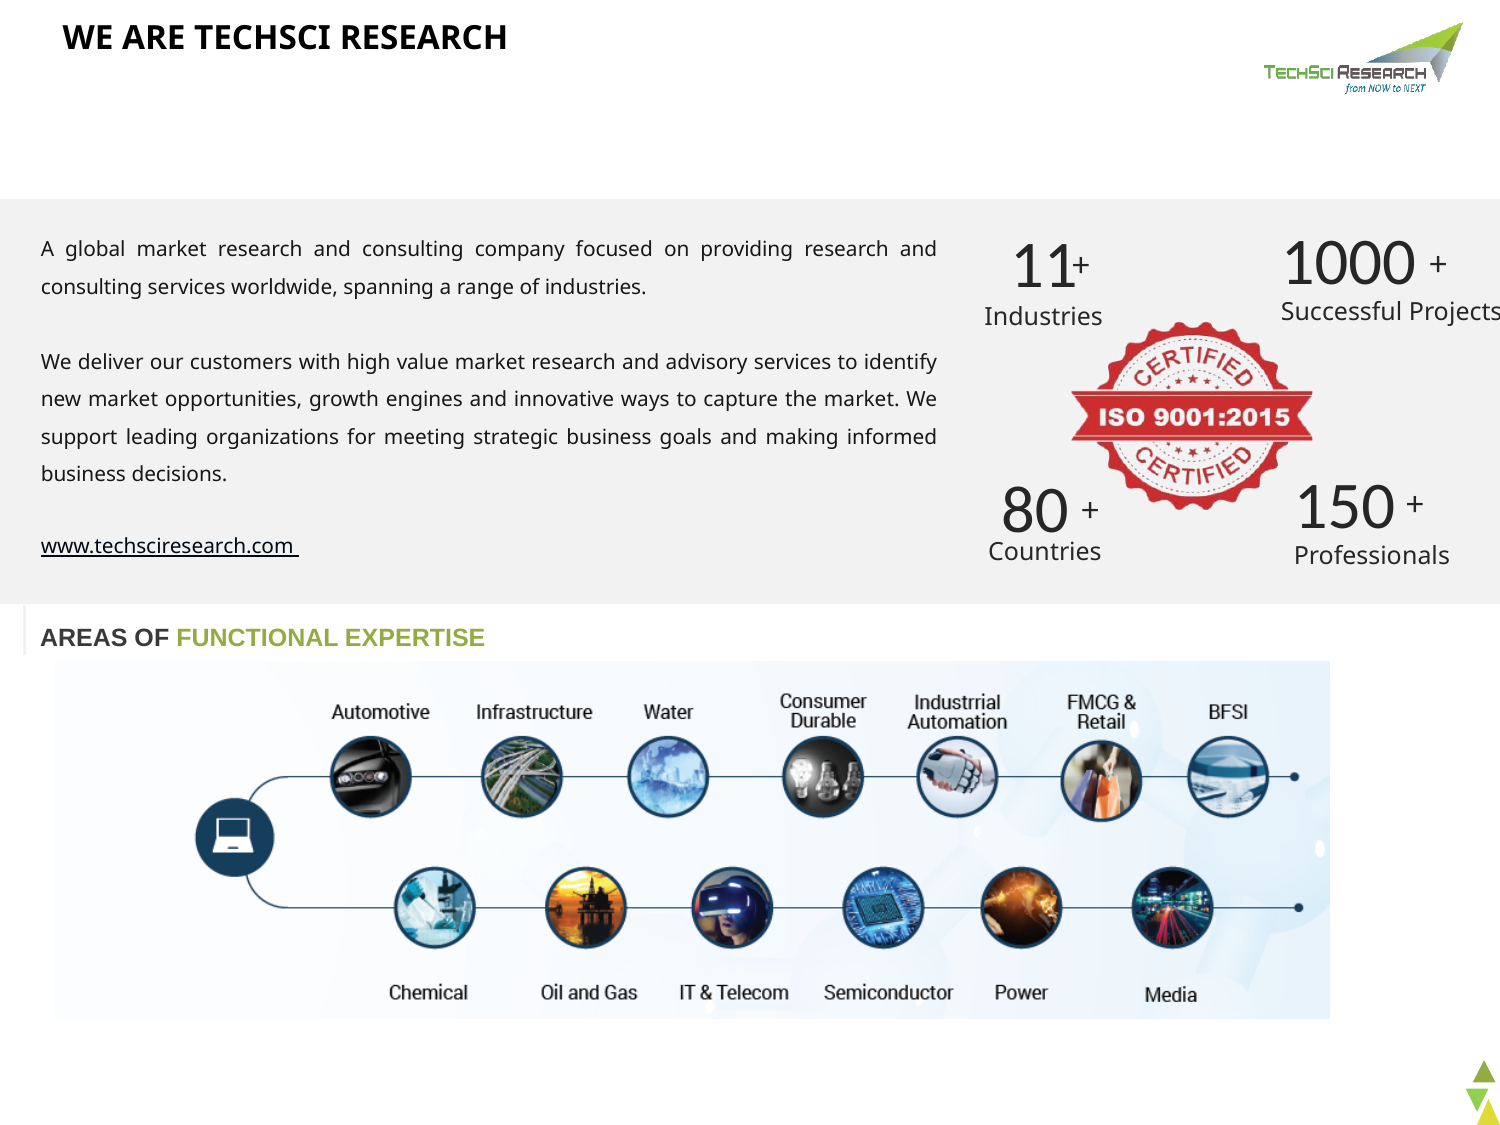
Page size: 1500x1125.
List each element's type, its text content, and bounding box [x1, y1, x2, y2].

picture [54, 661, 1330, 1020]
text_box AREAS OF FUNCTIONAL EXPERTISE [0, 613, 937, 659]
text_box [1286, 466, 1417, 552]
text_box WE ARE TECHSCI RESEARCH [0, 8, 604, 64]
picture [1262, 21, 1463, 95]
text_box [981, 470, 1119, 550]
text_box [0, 198, 1500, 605]
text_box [977, 225, 1170, 338]
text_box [1273, 223, 1448, 309]
text_box A global market research and consulting company focused on providing research and consulting services worldwide, spanning a range of industries. We deliver our customers with high value market research and advisory services to identify new market opportunities, growth engines and innovative ways to capture the market. We support leading organizations for meeting strategic business goals and making informed business decisions. www.techsciresearch.com [25, 216, 952, 594]
picture [1059, 317, 1313, 518]
